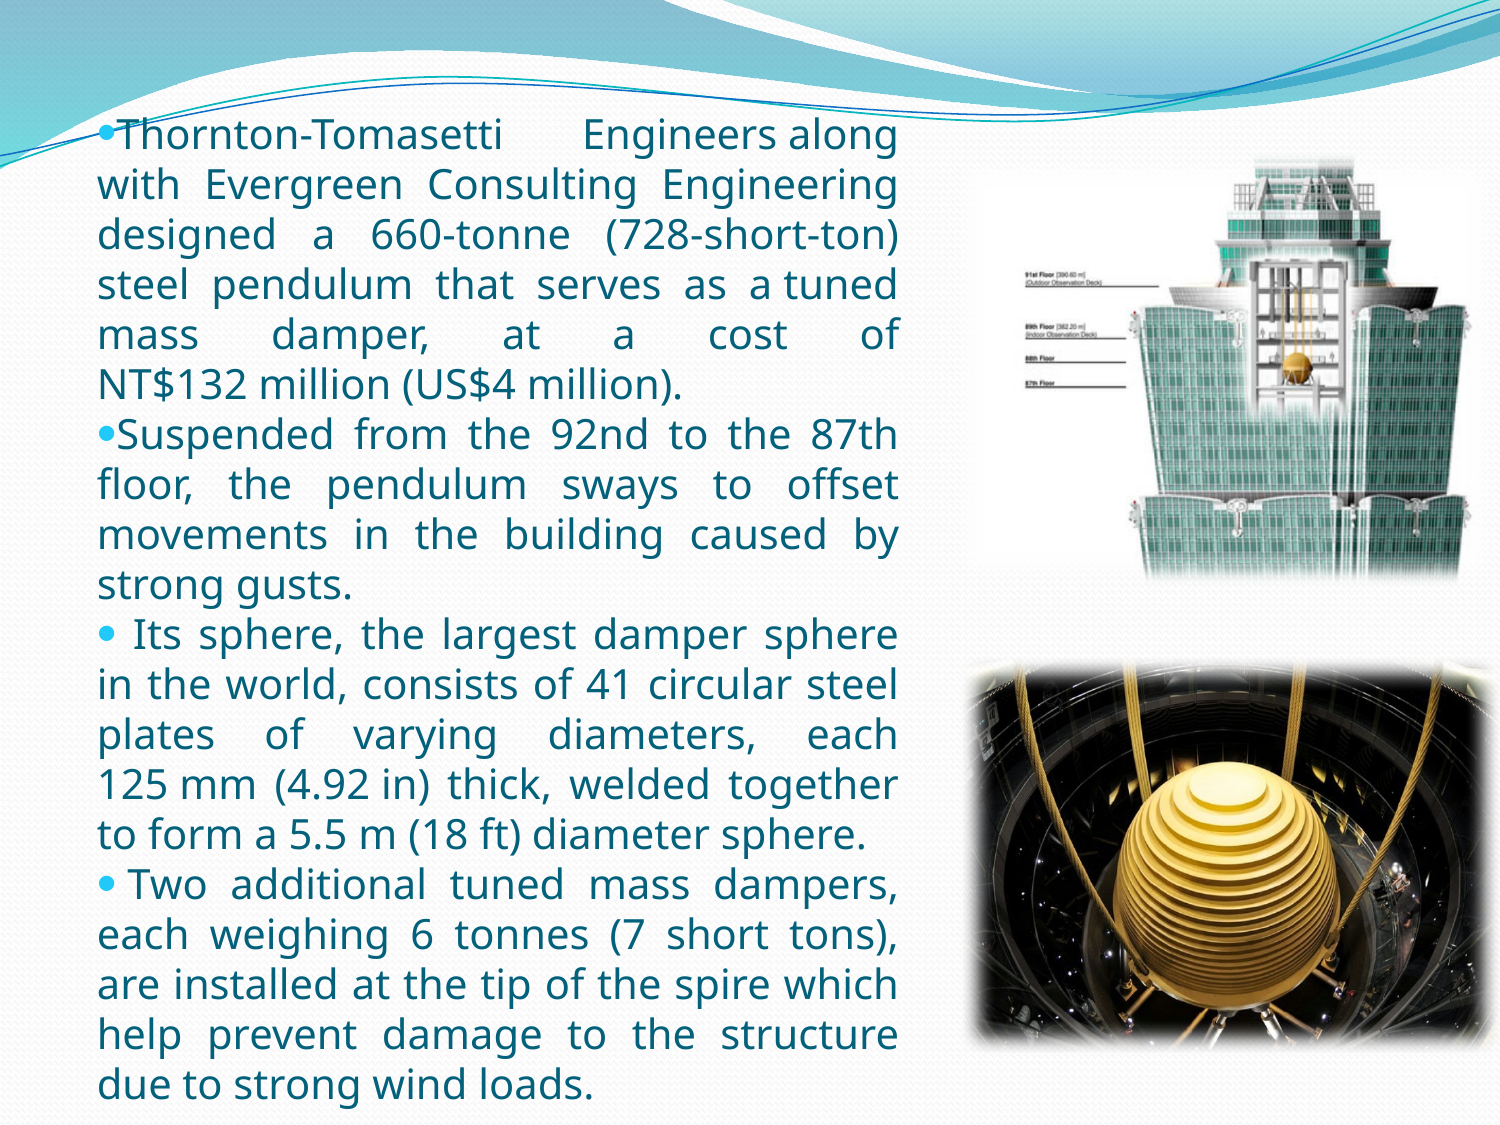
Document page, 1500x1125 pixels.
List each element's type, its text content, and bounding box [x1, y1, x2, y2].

text_box Thornton-Tomasetti Engineers along with Evergreen Consulting Engineering designed a 660-tonne (728-short-ton) steel pendulum that serves as a tuned mass damper, at a cost of NT$132 million (US$4 million). Suspended from the 92nd to the 87th floor, the pendulum sways to offset movements in the building caused by strong gusts. Its sphere, the largest damper sphere in the world, consists of 41 circular steel plates of varying diameters, each 125 mm (4.92 in) thick, welded together to form a 5.5 m (18 ft) diameter sphere. Two additional tuned mass dampers, each weighing 6 tonnes (7 short tons), are installed at the tip of the spire which help prevent damage to the structure due to strong wind loads. [82, 100, 914, 1116]
picture [948, 152, 1500, 587]
picture [960, 656, 1500, 1055]
